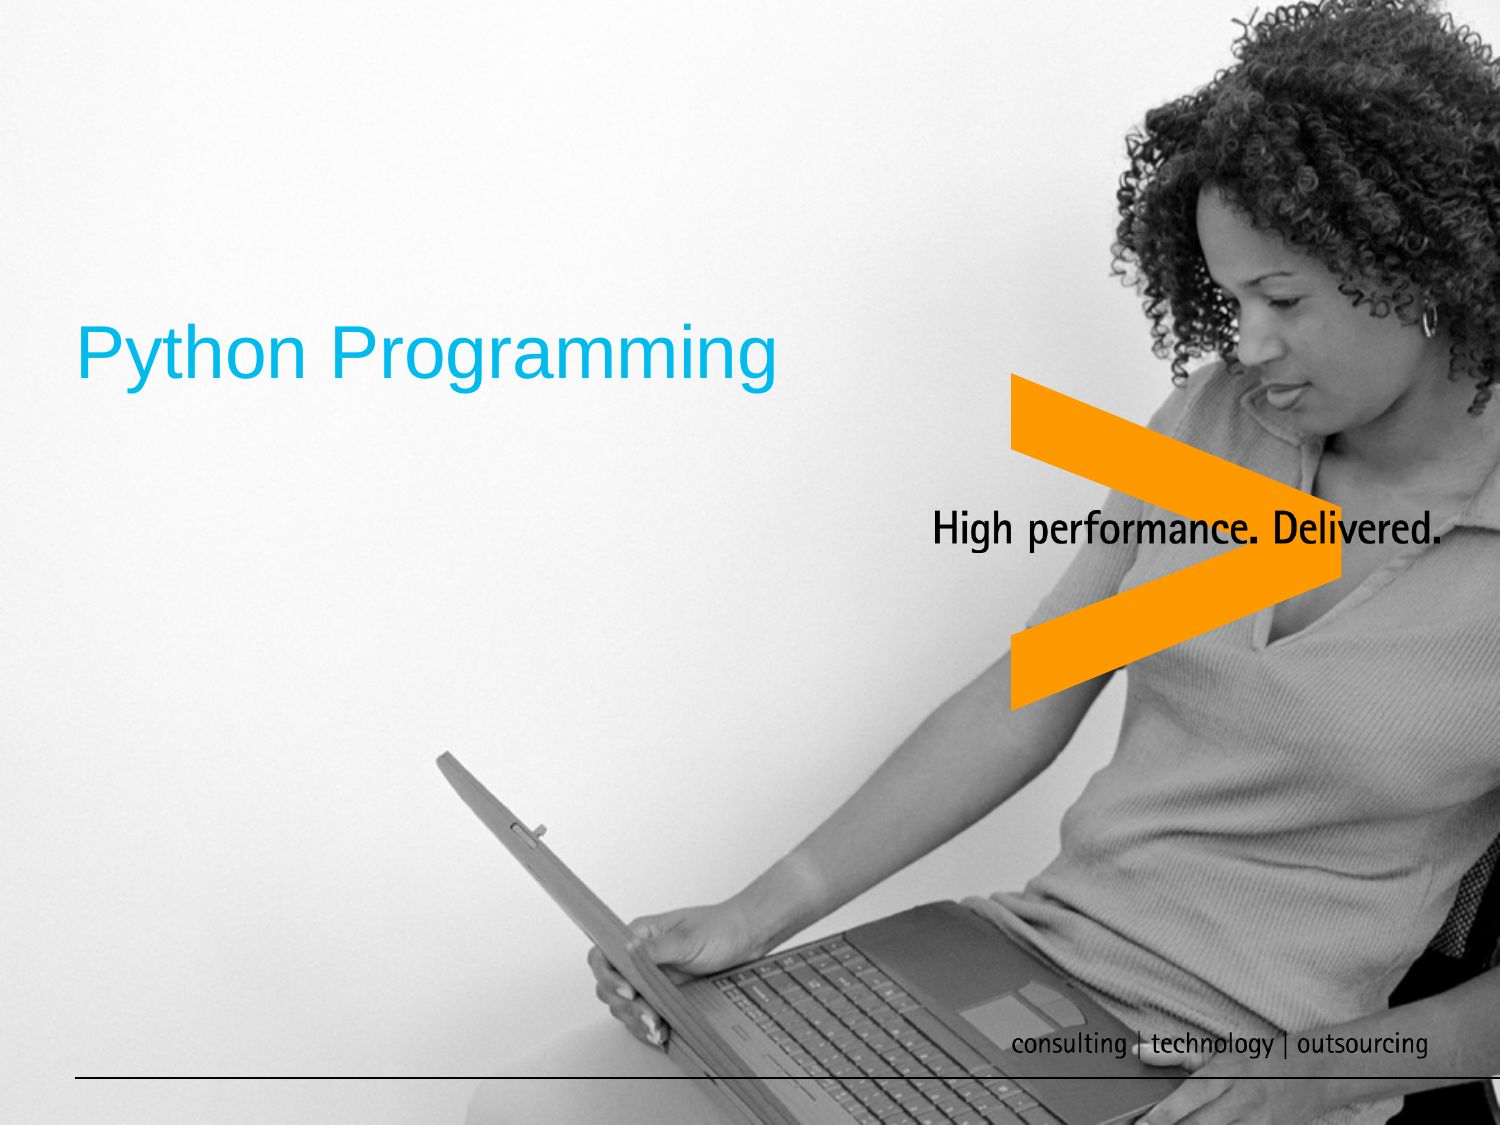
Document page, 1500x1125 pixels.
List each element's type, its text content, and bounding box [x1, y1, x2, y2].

picture [0, 0, 1500, 1125]
list Python Programming [75, 89, 865, 394]
